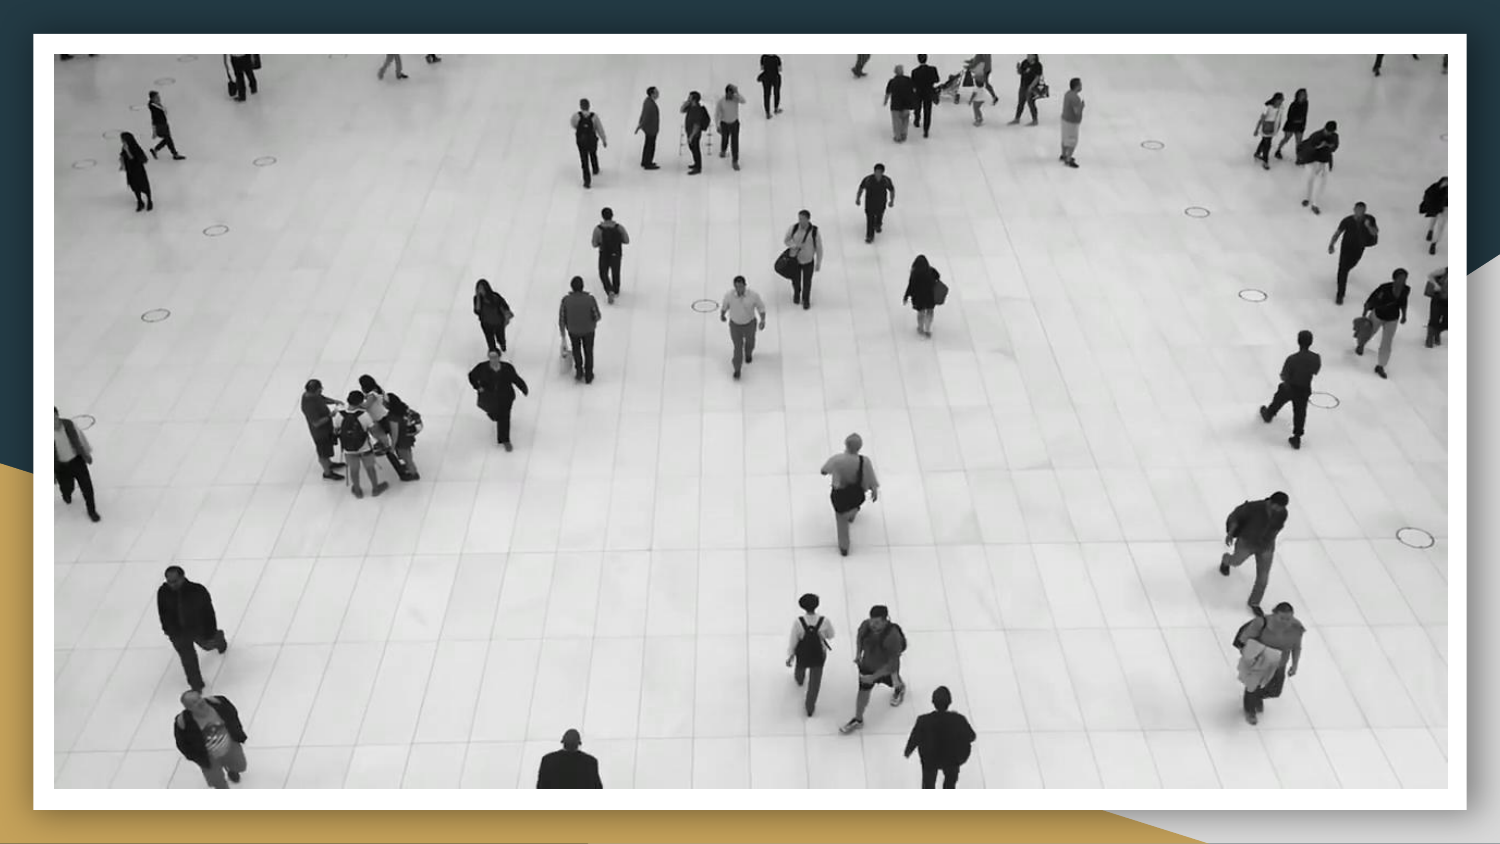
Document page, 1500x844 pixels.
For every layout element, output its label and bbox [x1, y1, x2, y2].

picture [54, 54, 1448, 790]
